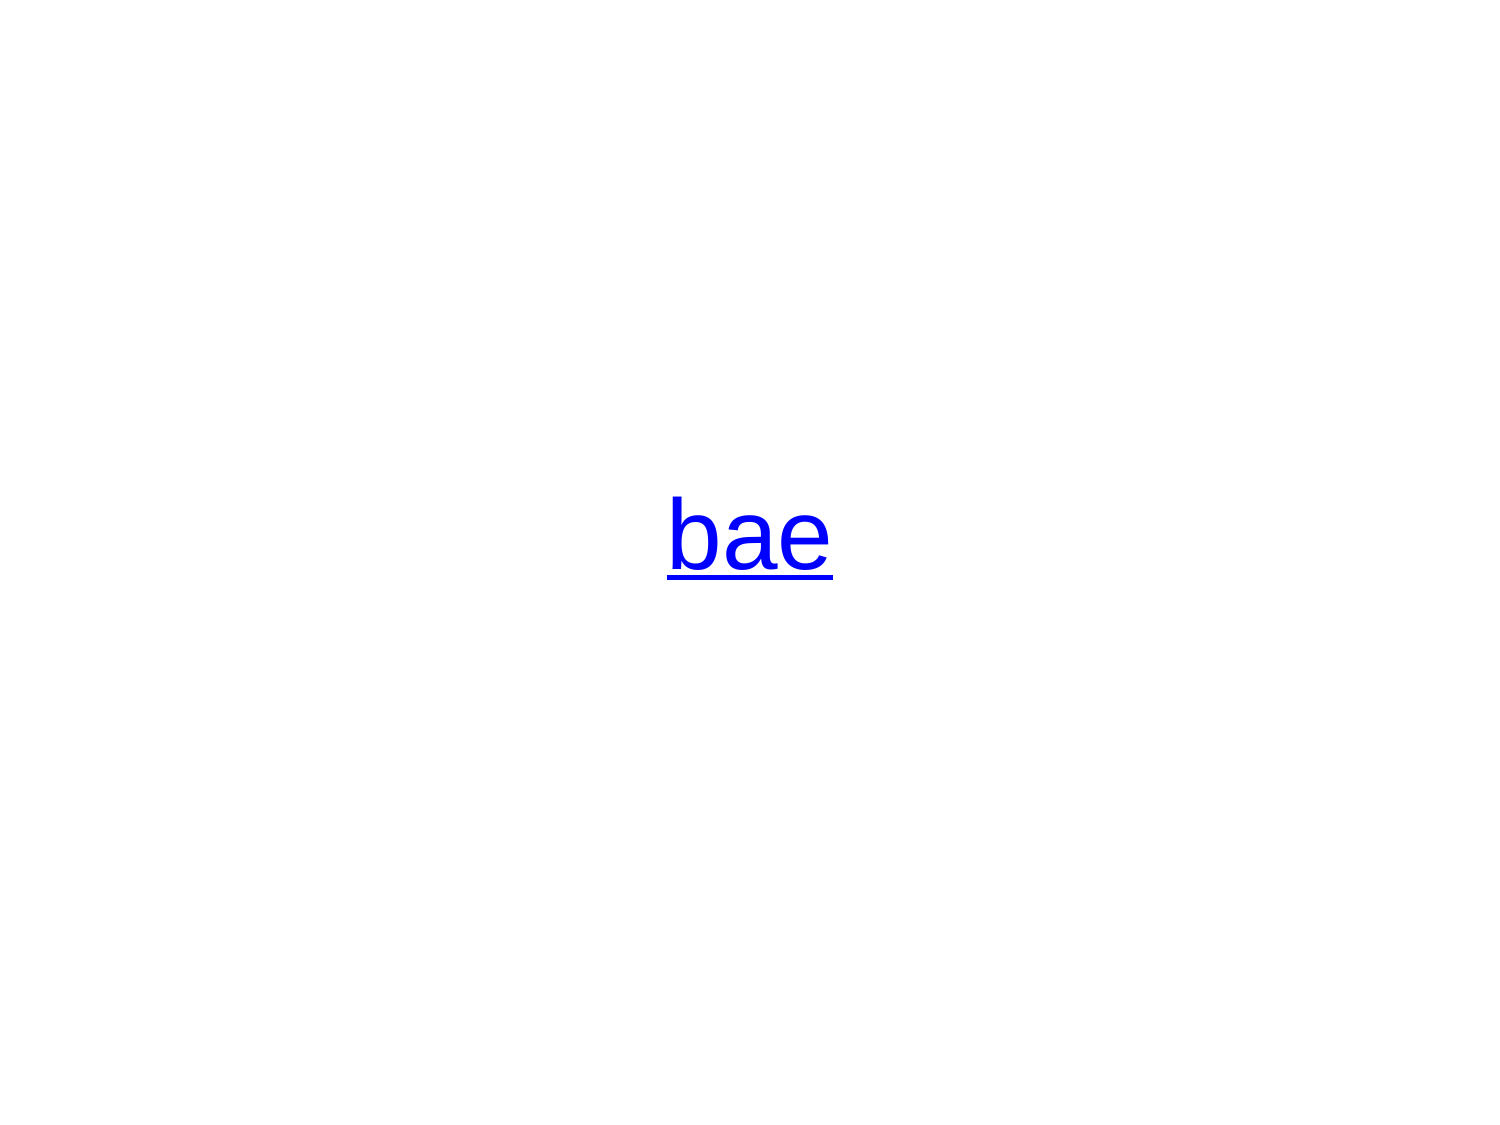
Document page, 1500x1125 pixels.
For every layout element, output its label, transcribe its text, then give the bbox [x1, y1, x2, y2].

text_box bae [0, 461, 1500, 597]
